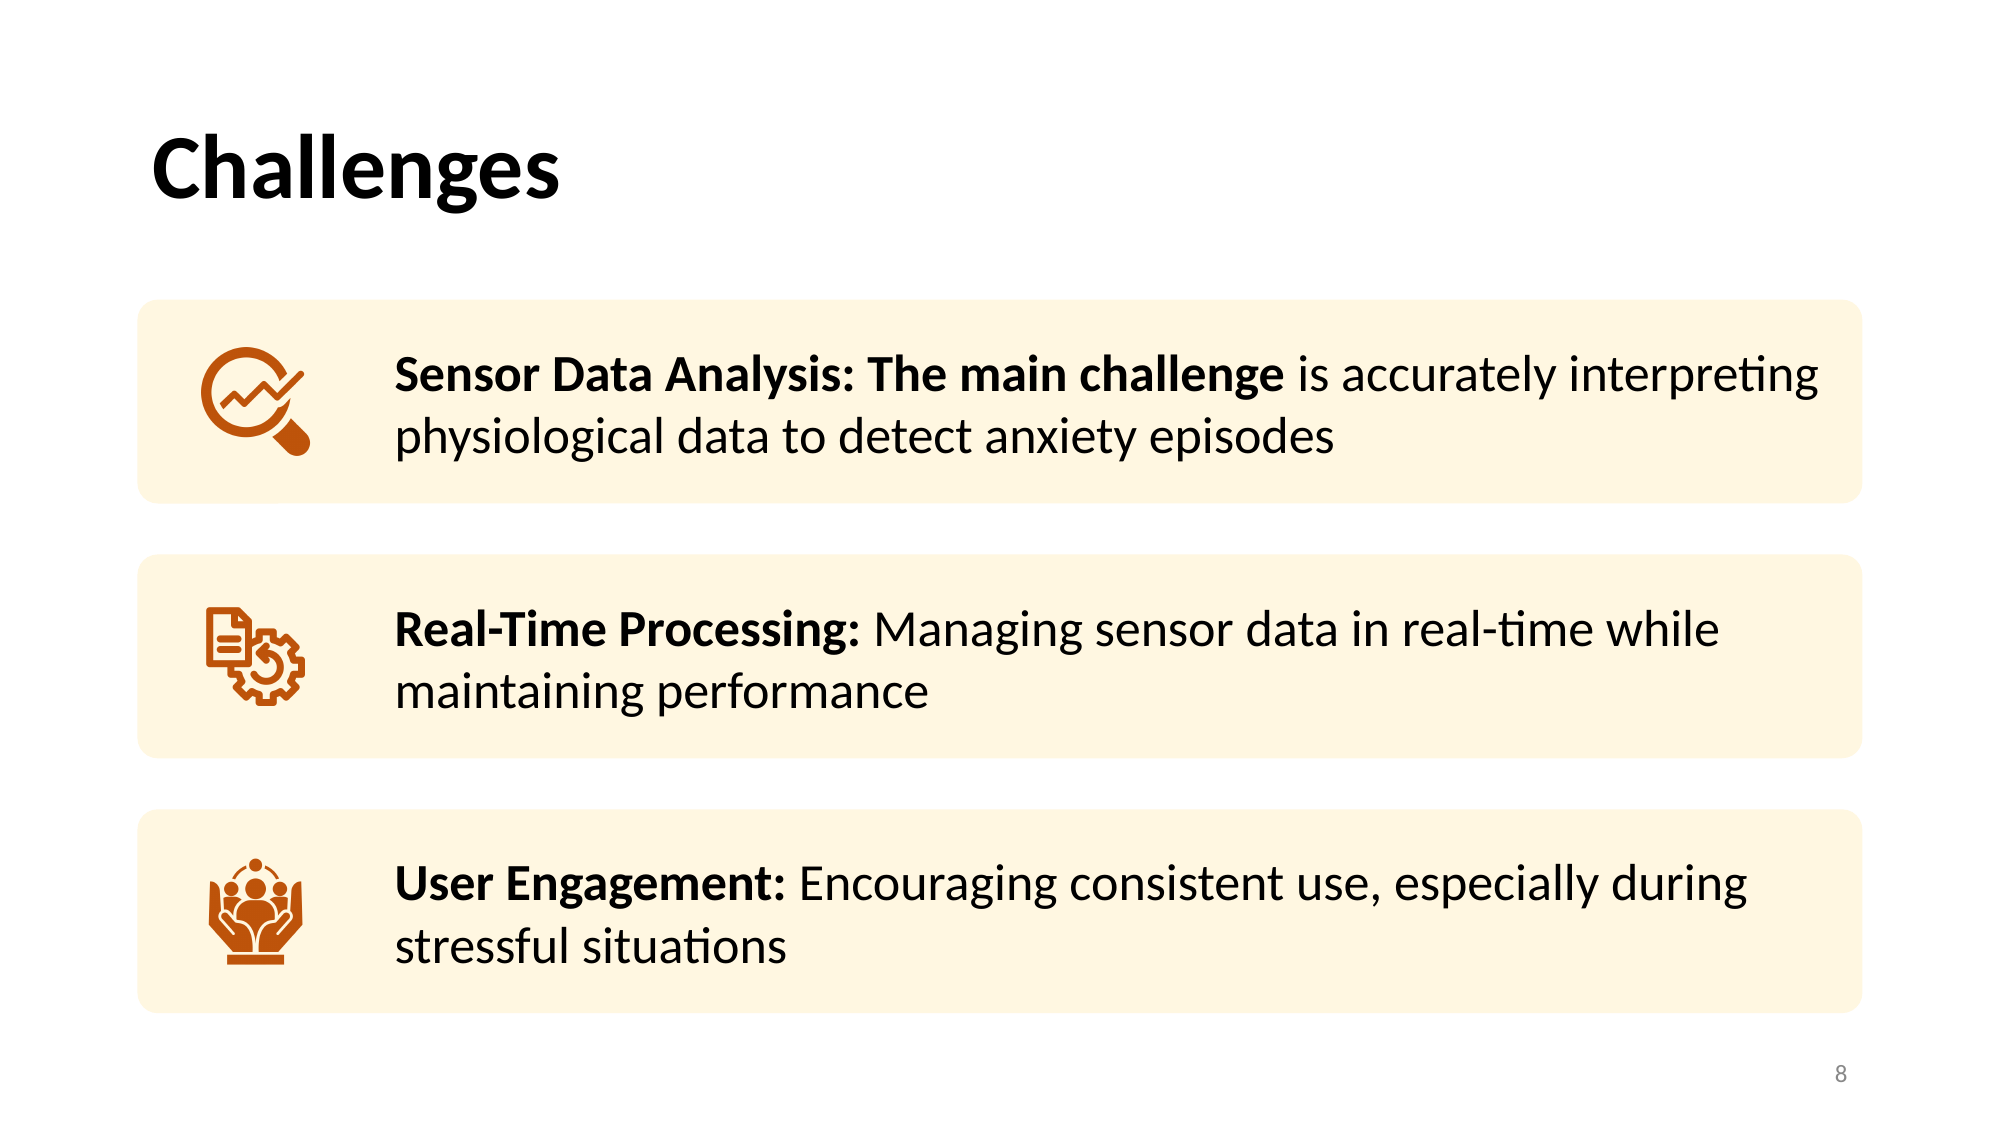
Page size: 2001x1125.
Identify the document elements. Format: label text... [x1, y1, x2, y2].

slide_number 8 [1412, 1042, 1863, 1103]
title Challenges [137, 59, 1863, 278]
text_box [137, 299, 1863, 1014]
